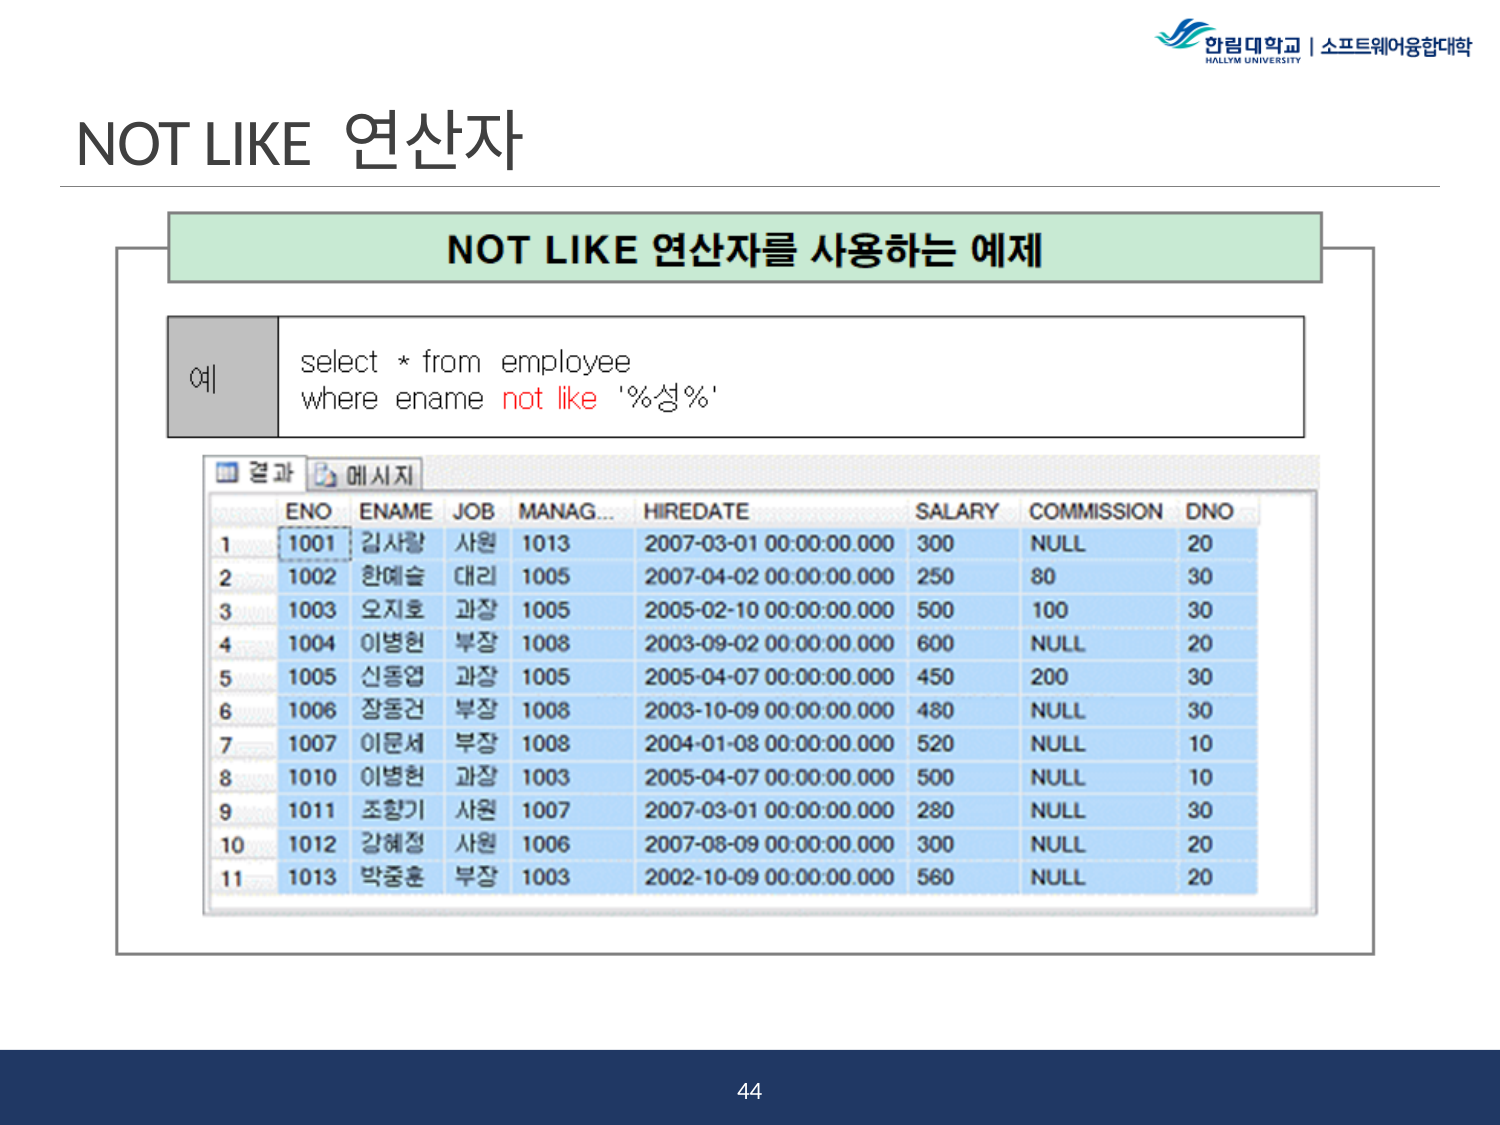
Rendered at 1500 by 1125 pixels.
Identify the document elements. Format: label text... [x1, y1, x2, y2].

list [91, 203, 1409, 982]
title NOT LIKE 연산자 [60, 62, 1440, 187]
slide_number 43 [669, 1059, 831, 1120]
picture [1148, 7, 1483, 76]
